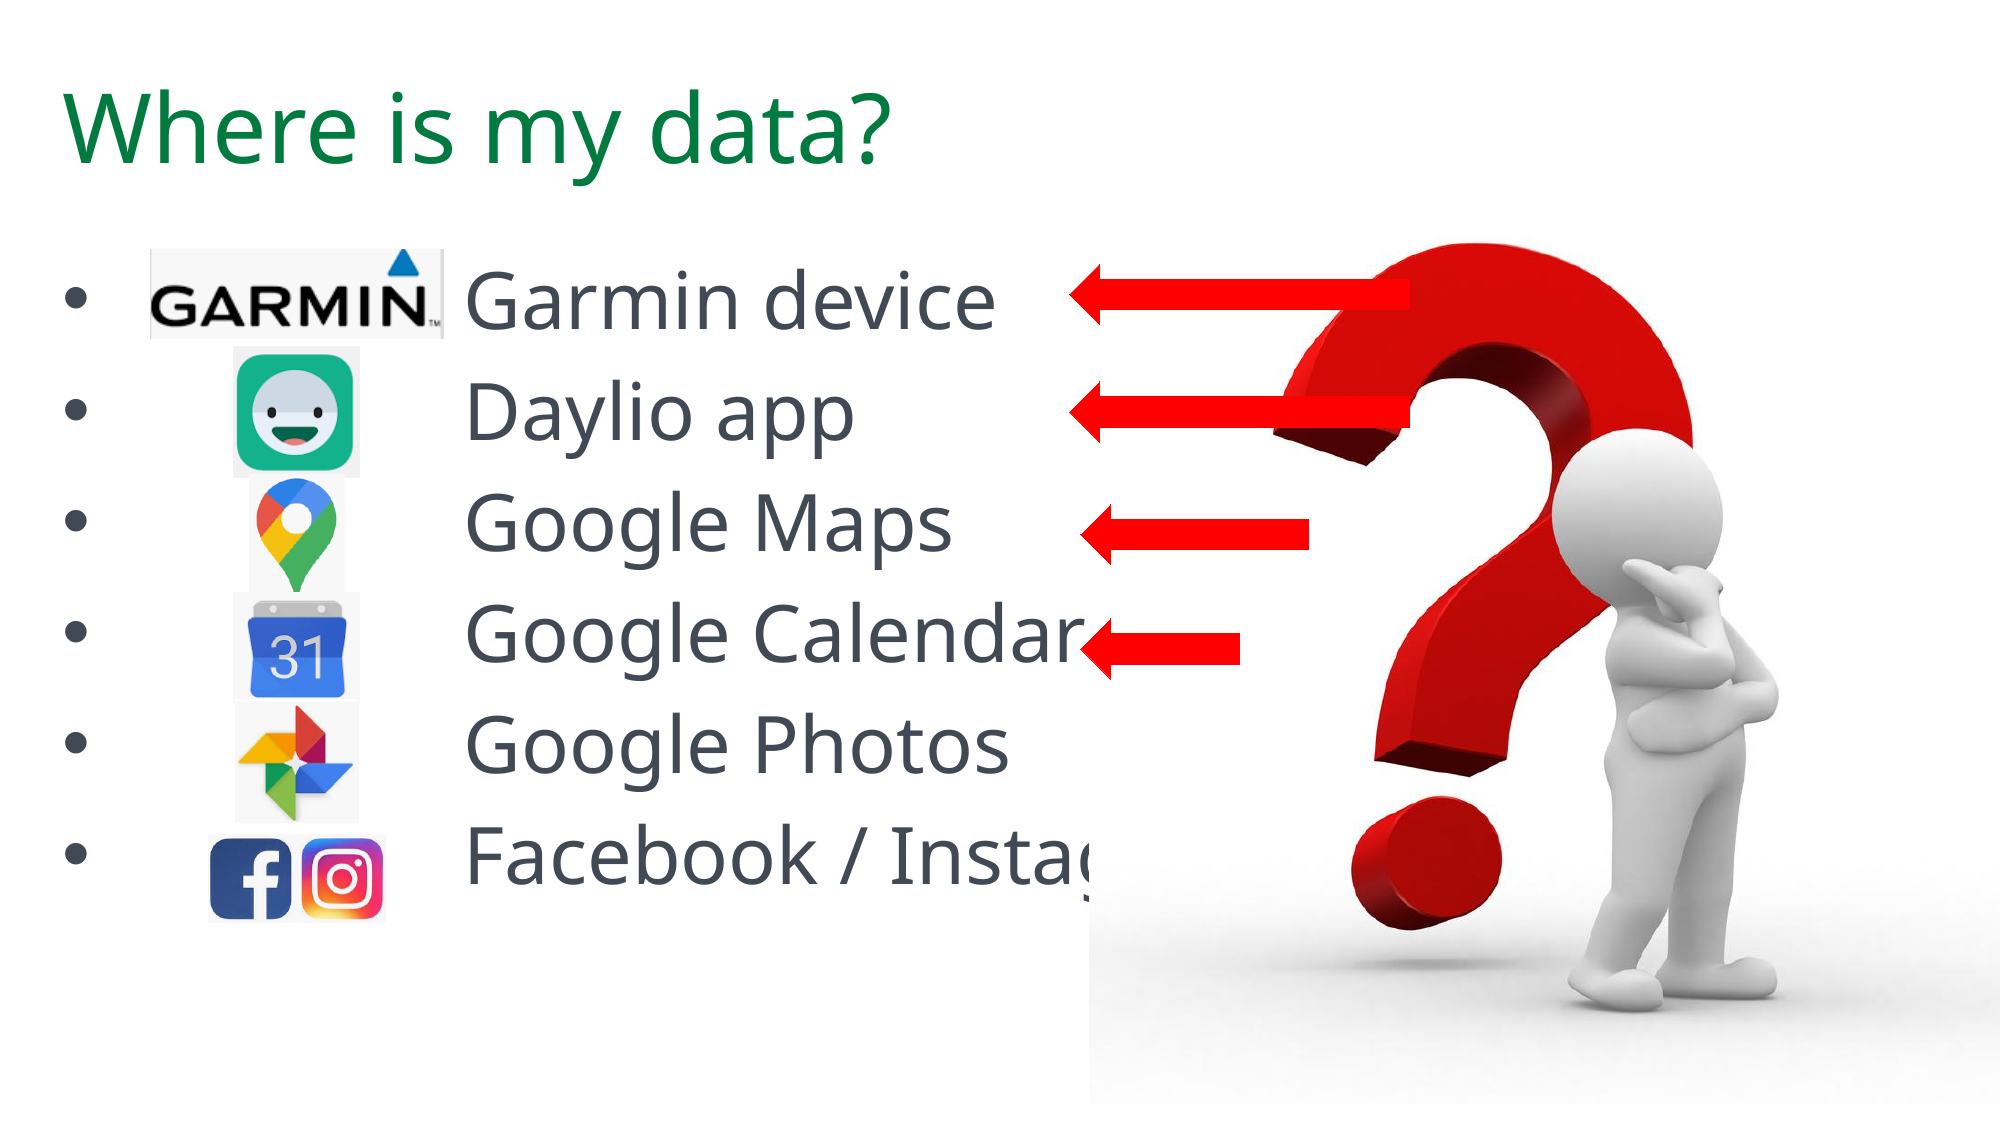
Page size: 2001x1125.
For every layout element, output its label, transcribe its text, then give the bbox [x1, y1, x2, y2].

text_box [1069, 398, 1083, 426]
picture [1088, 192, 2000, 1104]
title Where is my data? [62, 62, 1938, 188]
list Garmin device Daylio app Google Maps Google Calendar Google Photos Facebook / Instagram Photos [62, 249, 1083, 1063]
text_box [1069, 281, 1083, 308]
picture [233, 346, 361, 827]
picture [150, 249, 444, 340]
picture [208, 834, 386, 923]
